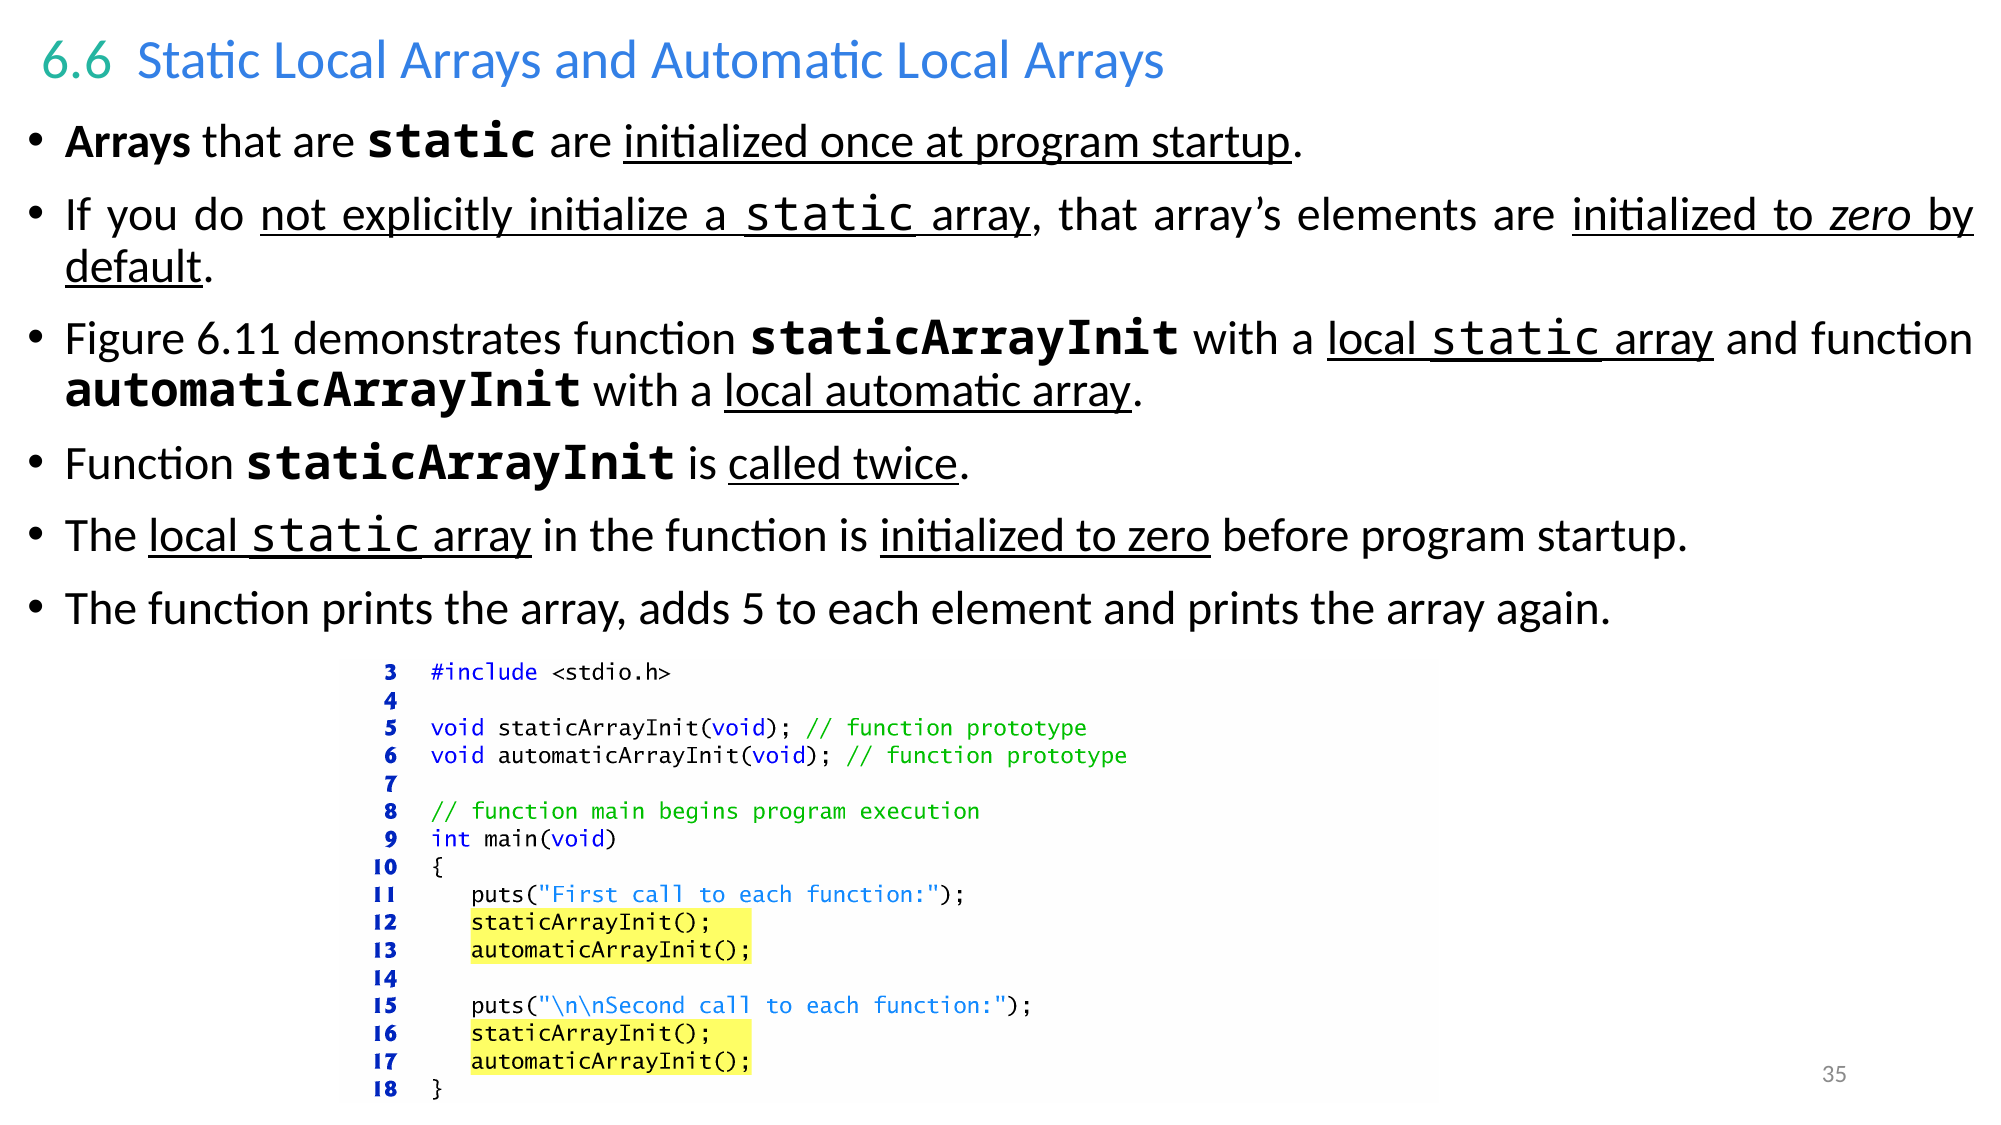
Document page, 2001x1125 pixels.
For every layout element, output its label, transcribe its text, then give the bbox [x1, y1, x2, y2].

slide_number 35 [1439, 1042, 1863, 1103]
list Arrays that are static are initialized once at program startup. If you do not explicitly initialize a static array, that array’s elements are initialized to zero by default. Figure 6.11 demonstrates function staticArrayInit with a local static array and function automaticArrayInit with a local automatic array. Function staticArrayInit is called twice. The local static array in the function is initialized to zero before program startup. The function prints the array, adds 5 to each element and prints the array again. [12, 108, 1990, 823]
picture [339, 659, 1439, 1103]
title 6.6 Static Local Arrays and Automatic Local Arrays [26, 22, 1752, 98]
